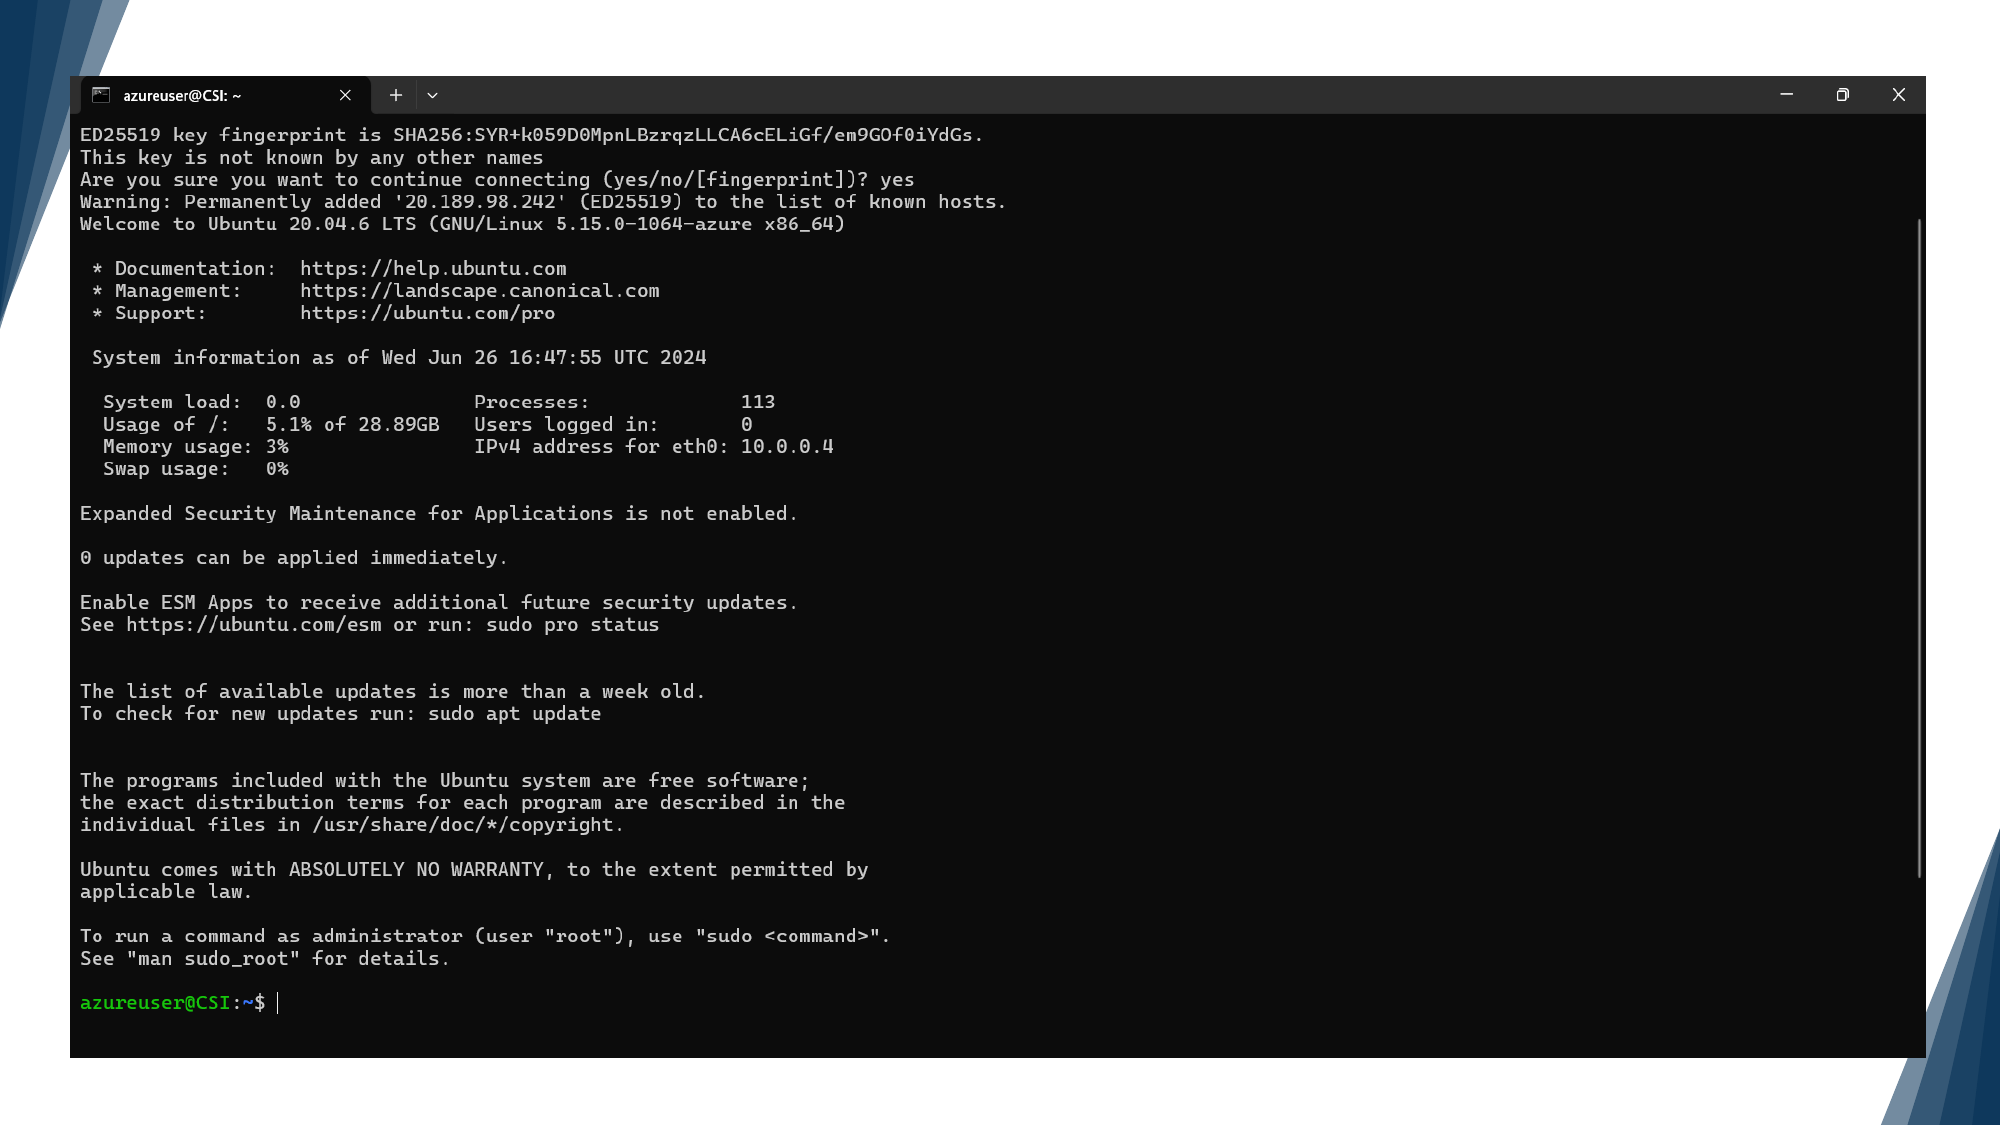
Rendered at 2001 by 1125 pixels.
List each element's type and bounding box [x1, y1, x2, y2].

picture [70, 76, 1926, 1058]
text_box [0, 0, 132, 336]
text_box [1878, 791, 2000, 1125]
